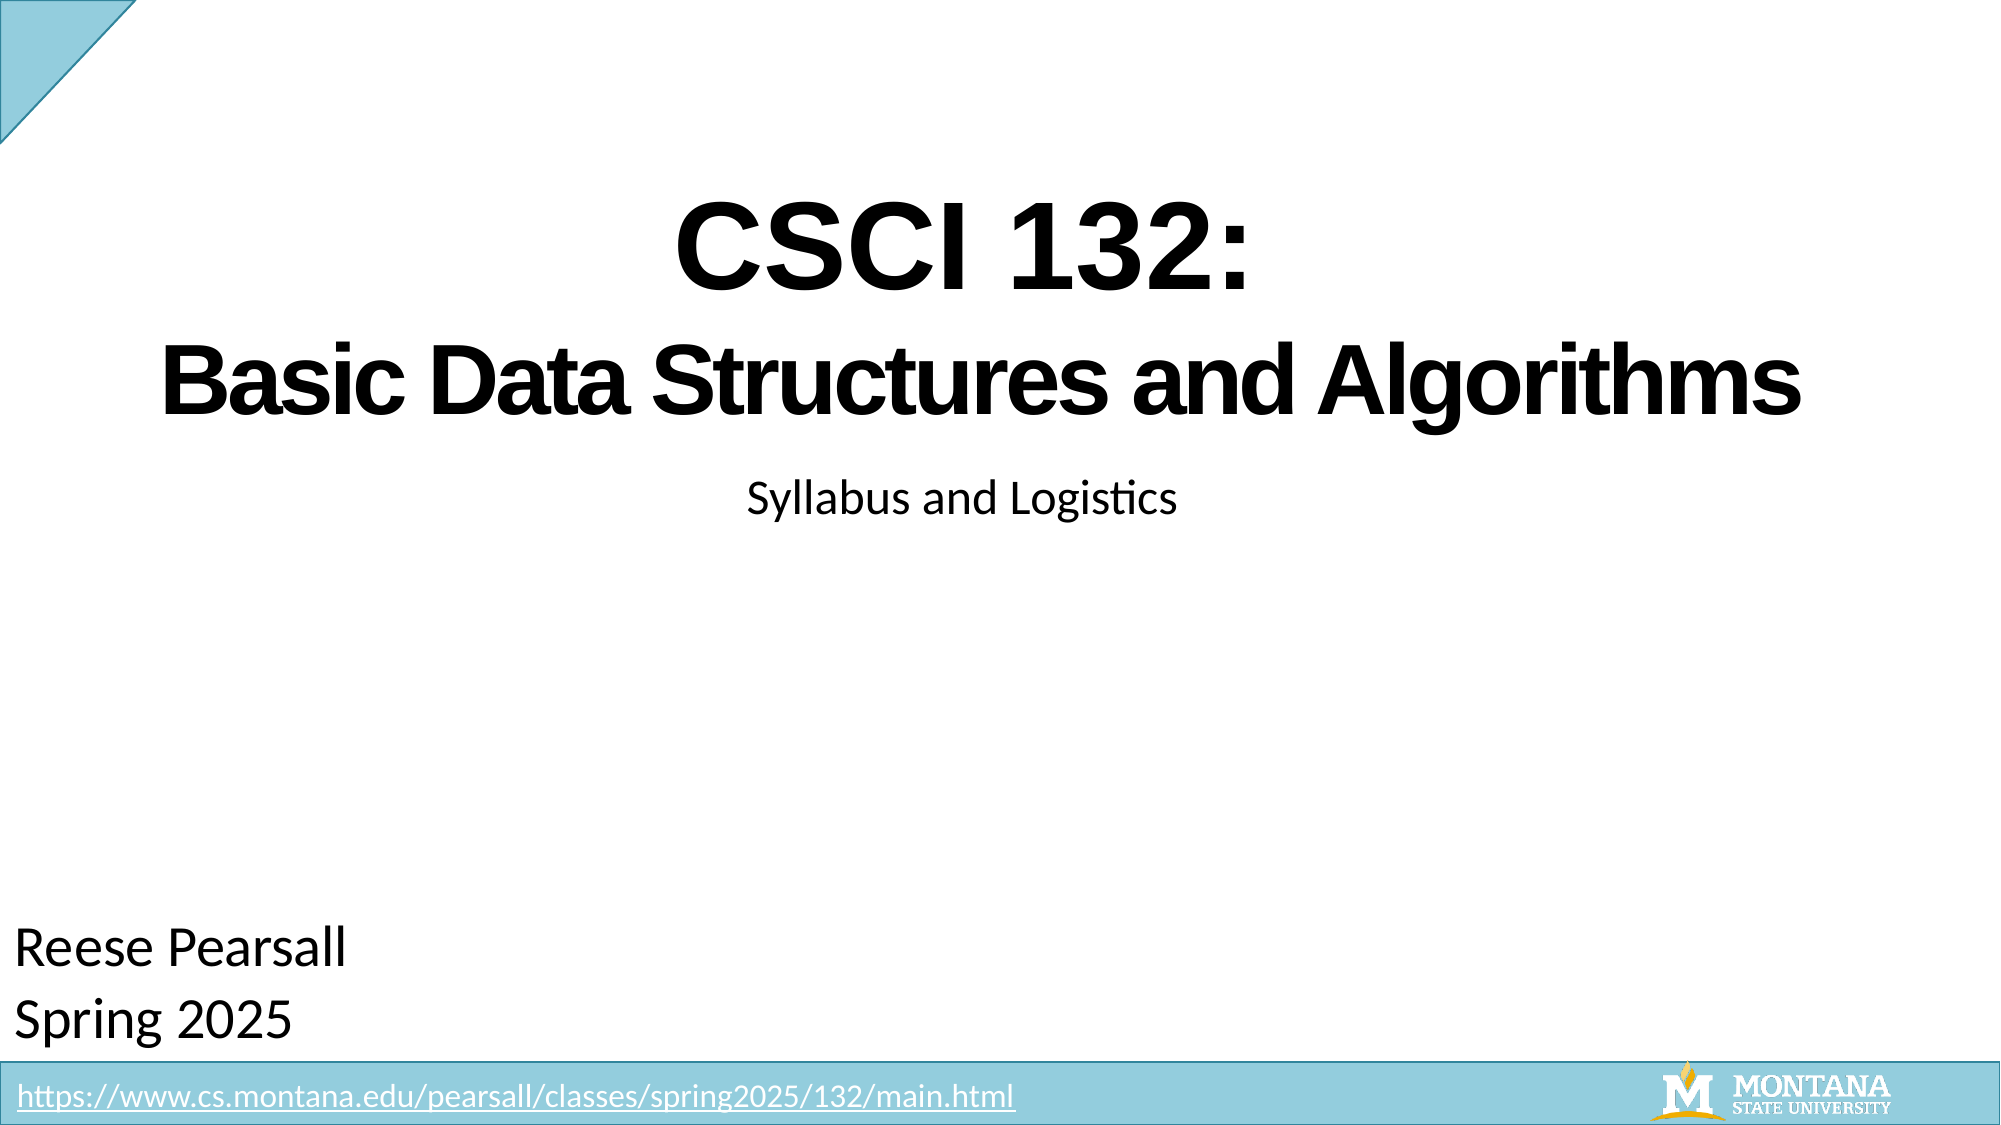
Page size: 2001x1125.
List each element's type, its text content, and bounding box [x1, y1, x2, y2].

text_box Syllabus and Logistics [744, 462, 1758, 525]
picture [1649, 1060, 1892, 1122]
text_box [0, 1060, 1647, 1125]
title CSCI 132: Basic Data Structures and Algorithms [87, 162, 1875, 435]
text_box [1892, 1060, 2000, 1125]
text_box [0, 0, 137, 145]
text_box Reese Pearsall Spring 2025 [12, 905, 1914, 1051]
